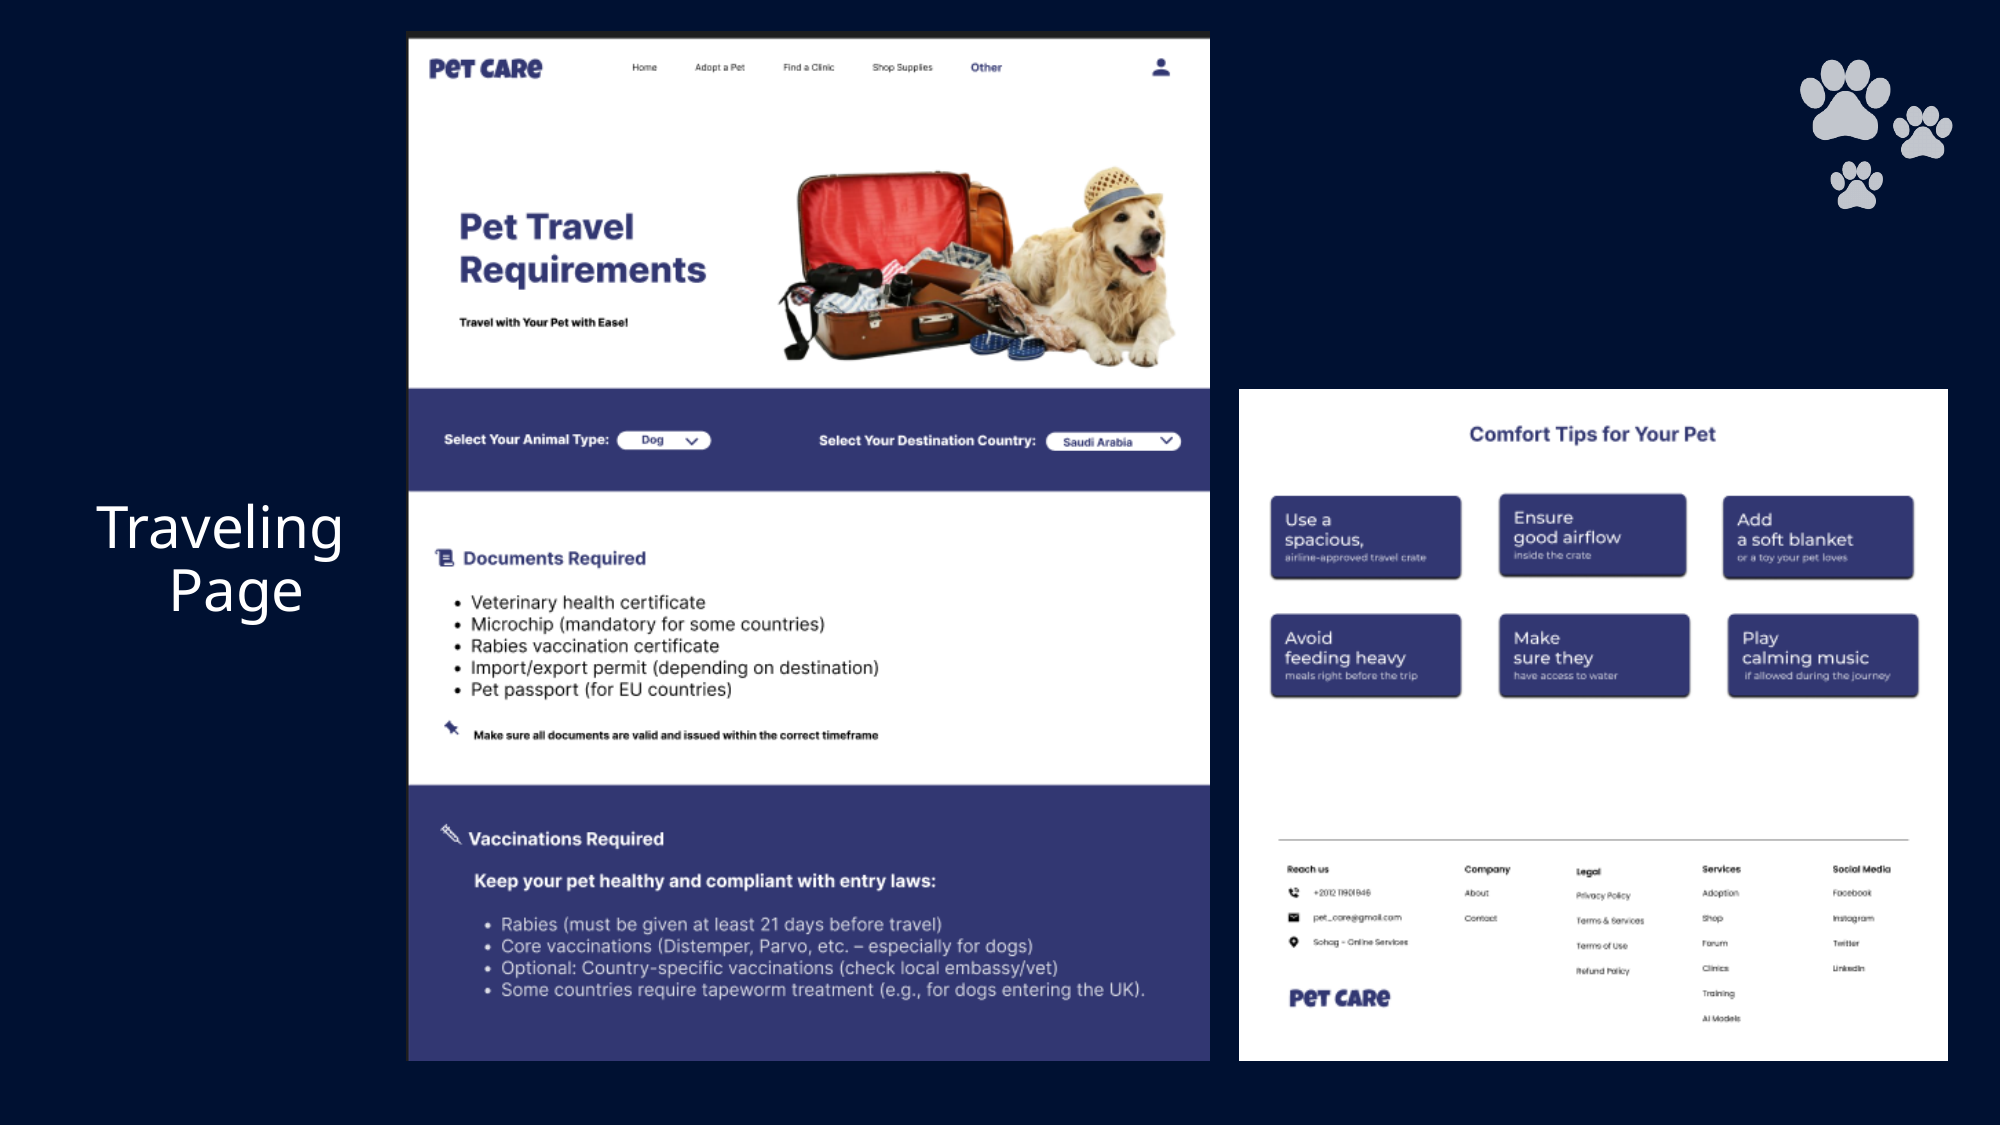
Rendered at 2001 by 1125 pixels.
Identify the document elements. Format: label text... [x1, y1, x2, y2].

picture [1791, 45, 1958, 217]
picture [405, 30, 1211, 1061]
text_box Traveling Page [51, 491, 405, 632]
picture [1239, 388, 1949, 1061]
